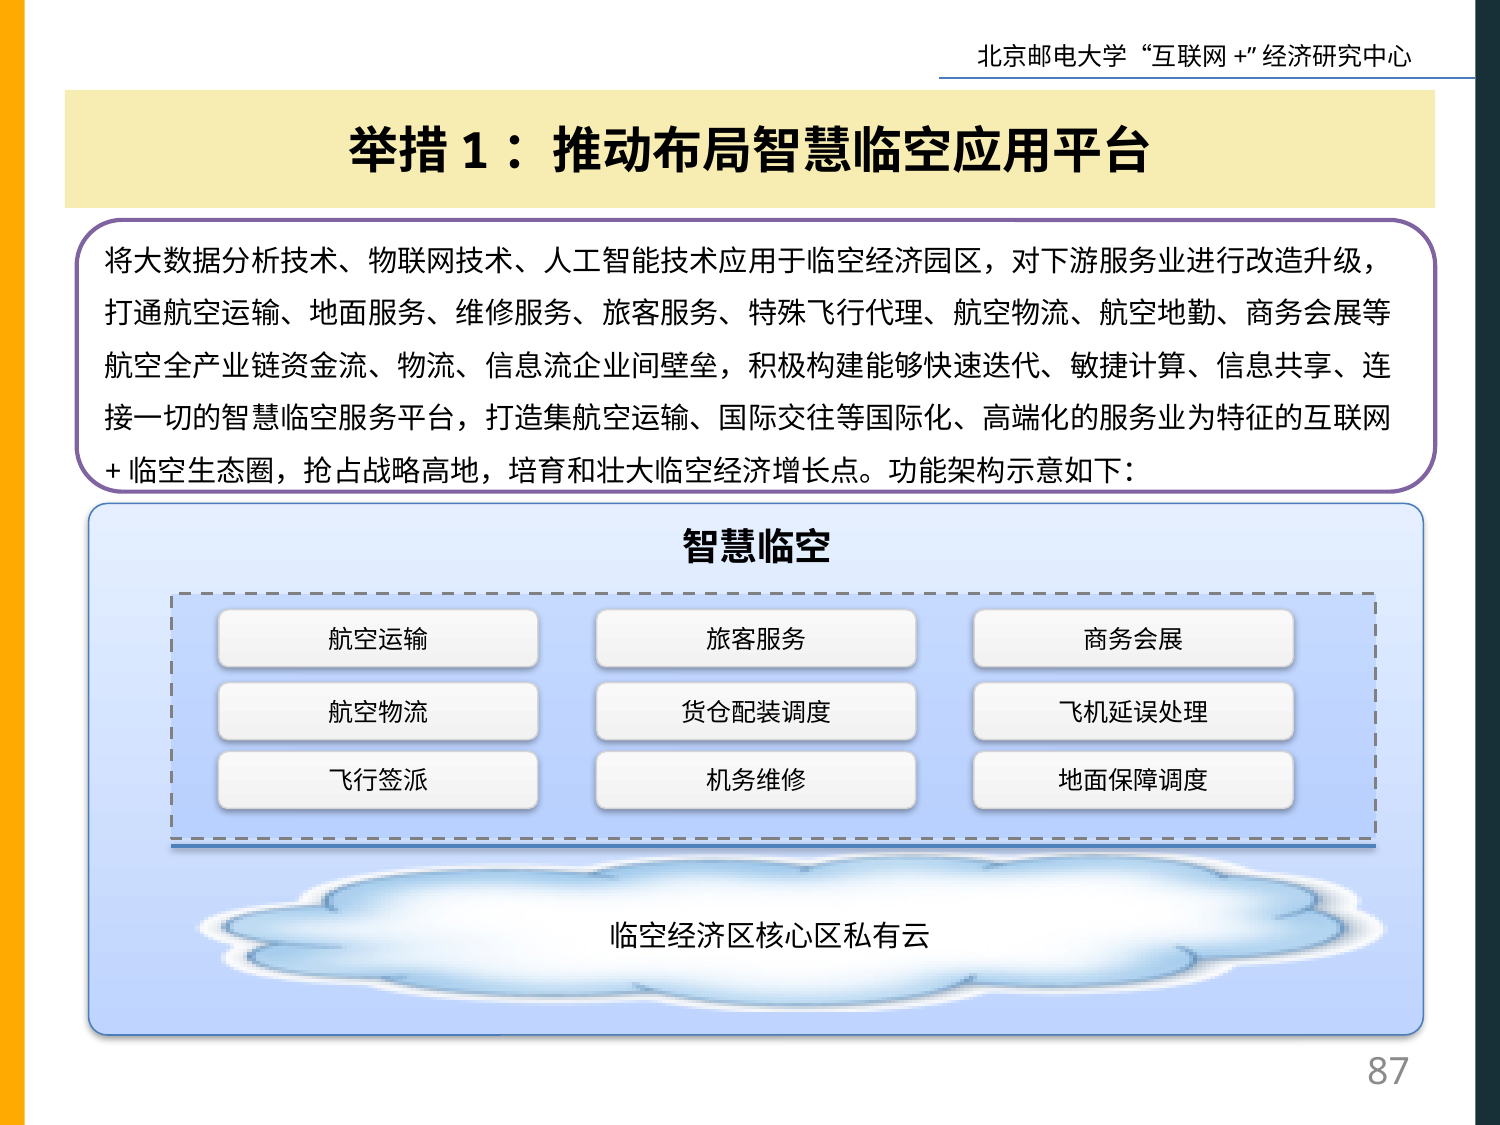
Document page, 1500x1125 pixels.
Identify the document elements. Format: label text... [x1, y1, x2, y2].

table_cell 65.832 [169, 847, 1390, 1018]
slide_number 87 [1074, 1042, 1425, 1103]
text_box 机务维修 [596, 751, 916, 809]
text_box 旅客服务 [596, 609, 916, 667]
text_box 举措1：推动布局智慧临空应用平台 [63, 88, 1437, 210]
text_box 将大数据分析技术、物联网技术、人工智能技术应用于临空经济园区，对下游服务业进行改造升级，打通航空运输、地面服务、维修服务、旅客服务、特殊飞行代理、航空物流、航空地勤、商务会展等航空全产业链资金流、物流、信息流企业间壁垒，积极构建能够快速迭代、敏捷计算、信息共享、连接一切的智慧临空服务平台，打造集航空运输、国际交往等国际化、高端化的服务业为特征的互联网+临空生态圈，抢占战略高地，培育和壮大临空经济增长点。功能架构示意如下： [74, 217, 1438, 494]
text_box 智慧临空 [667, 515, 848, 575]
text_box 航空物流 [218, 682, 538, 740]
text_box 飞机延误处理 [974, 682, 1294, 740]
text_box 地面保障调度 [973, 751, 1294, 809]
text_box [88, 503, 1424, 1036]
text_box 货仓配装调度 [596, 682, 916, 740]
text_box 飞行签派 [218, 751, 538, 809]
text_box [171, 593, 1376, 839]
picture [182, 852, 1389, 1012]
text_box 商务会展 [974, 609, 1294, 667]
text_box 航空运输 [218, 609, 538, 667]
